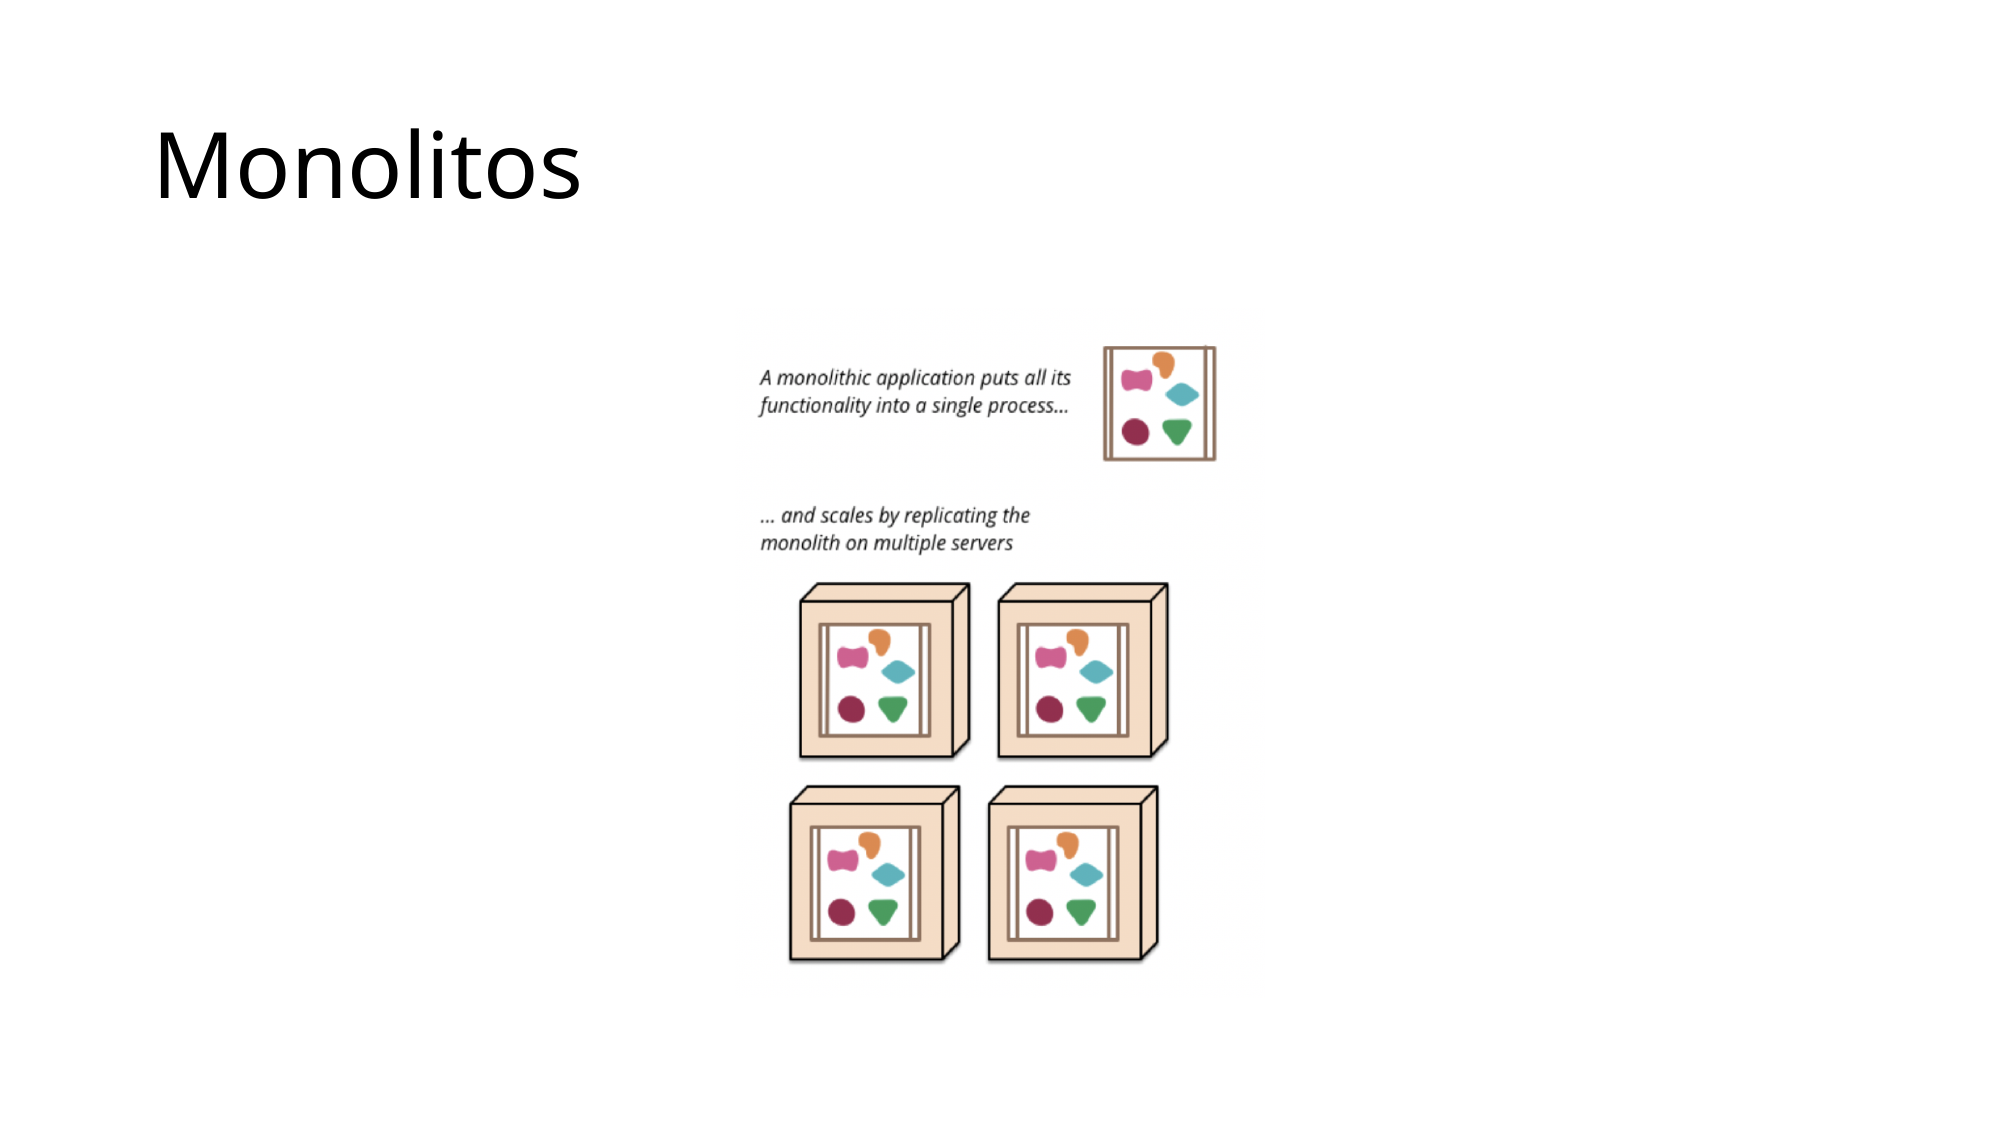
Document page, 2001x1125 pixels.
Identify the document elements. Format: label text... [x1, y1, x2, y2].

title Monolitos [137, 59, 1863, 278]
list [735, 299, 1265, 1014]
